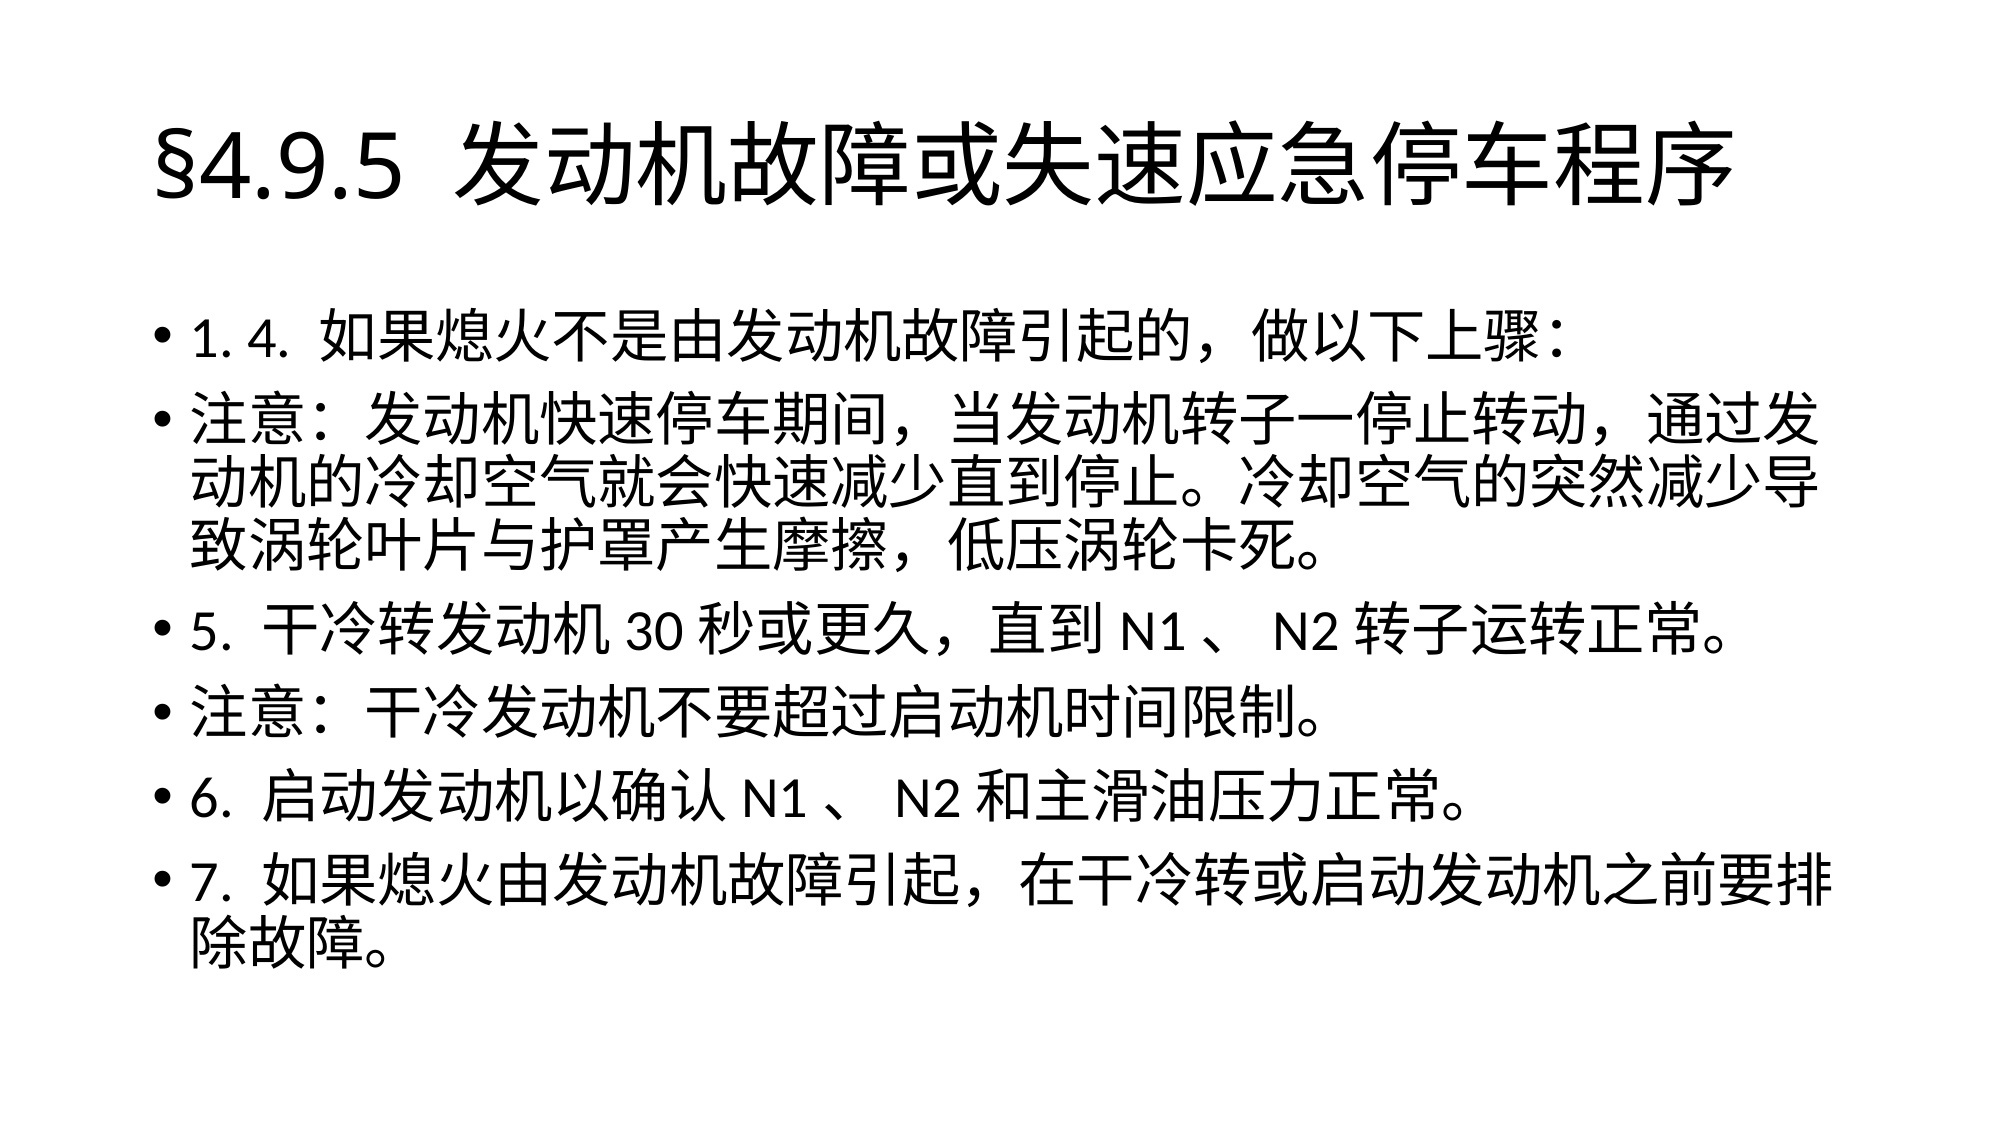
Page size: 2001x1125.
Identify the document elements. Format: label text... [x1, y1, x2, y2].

title §4.9.5 发动机故障或失速应急停车程序 [137, 59, 1863, 278]
list 1. 4. 如果熄火不是由发动机故障引起的，做以下上骤： 注意：发动机快速停车期间，当发动机转子一停止转动，通过发动机的冷却空气就会快速减少直到停止。冷却空气的突然减少导致涡轮叶片与护罩产生摩擦，低压涡轮卡死。 5. 干冷转发动机30秒或更久，直到N1、N2转子运转正常。 注意：干冷发动机不要超过启动机时间限制。 6. 启动发动机以确认N1、N2和主滑油压力正常。 7. 如果熄火由发动机故障引起，在干冷转或启动发动机之前要排除故障。 [137, 299, 1863, 1014]
